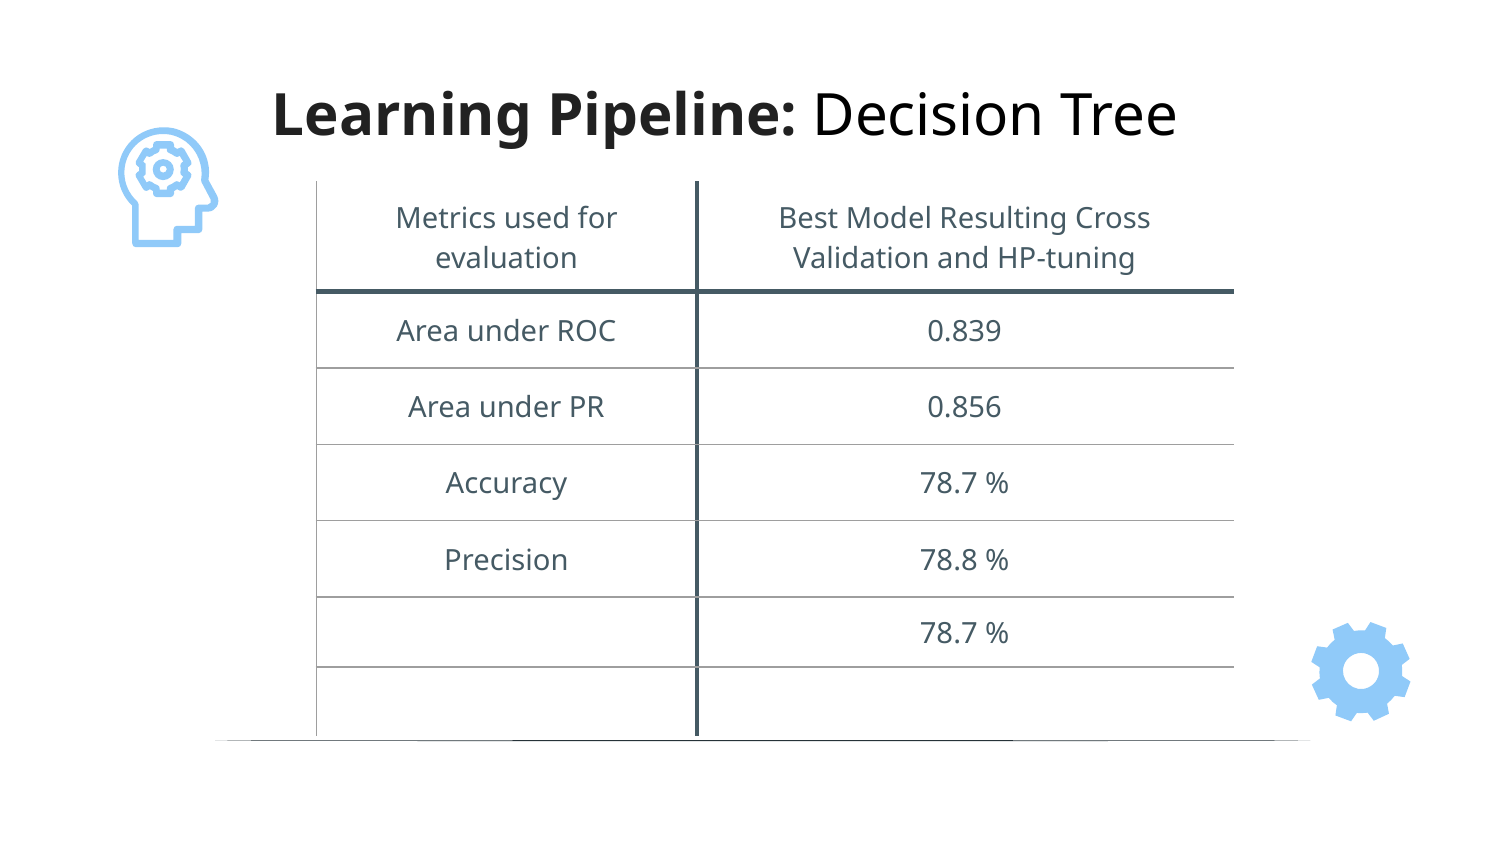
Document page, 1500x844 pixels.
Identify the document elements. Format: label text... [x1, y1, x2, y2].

title Learning Pipeline: Decision Tree [152, 61, 1298, 156]
text_box [79, 93, 318, 313]
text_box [117, 126, 221, 248]
